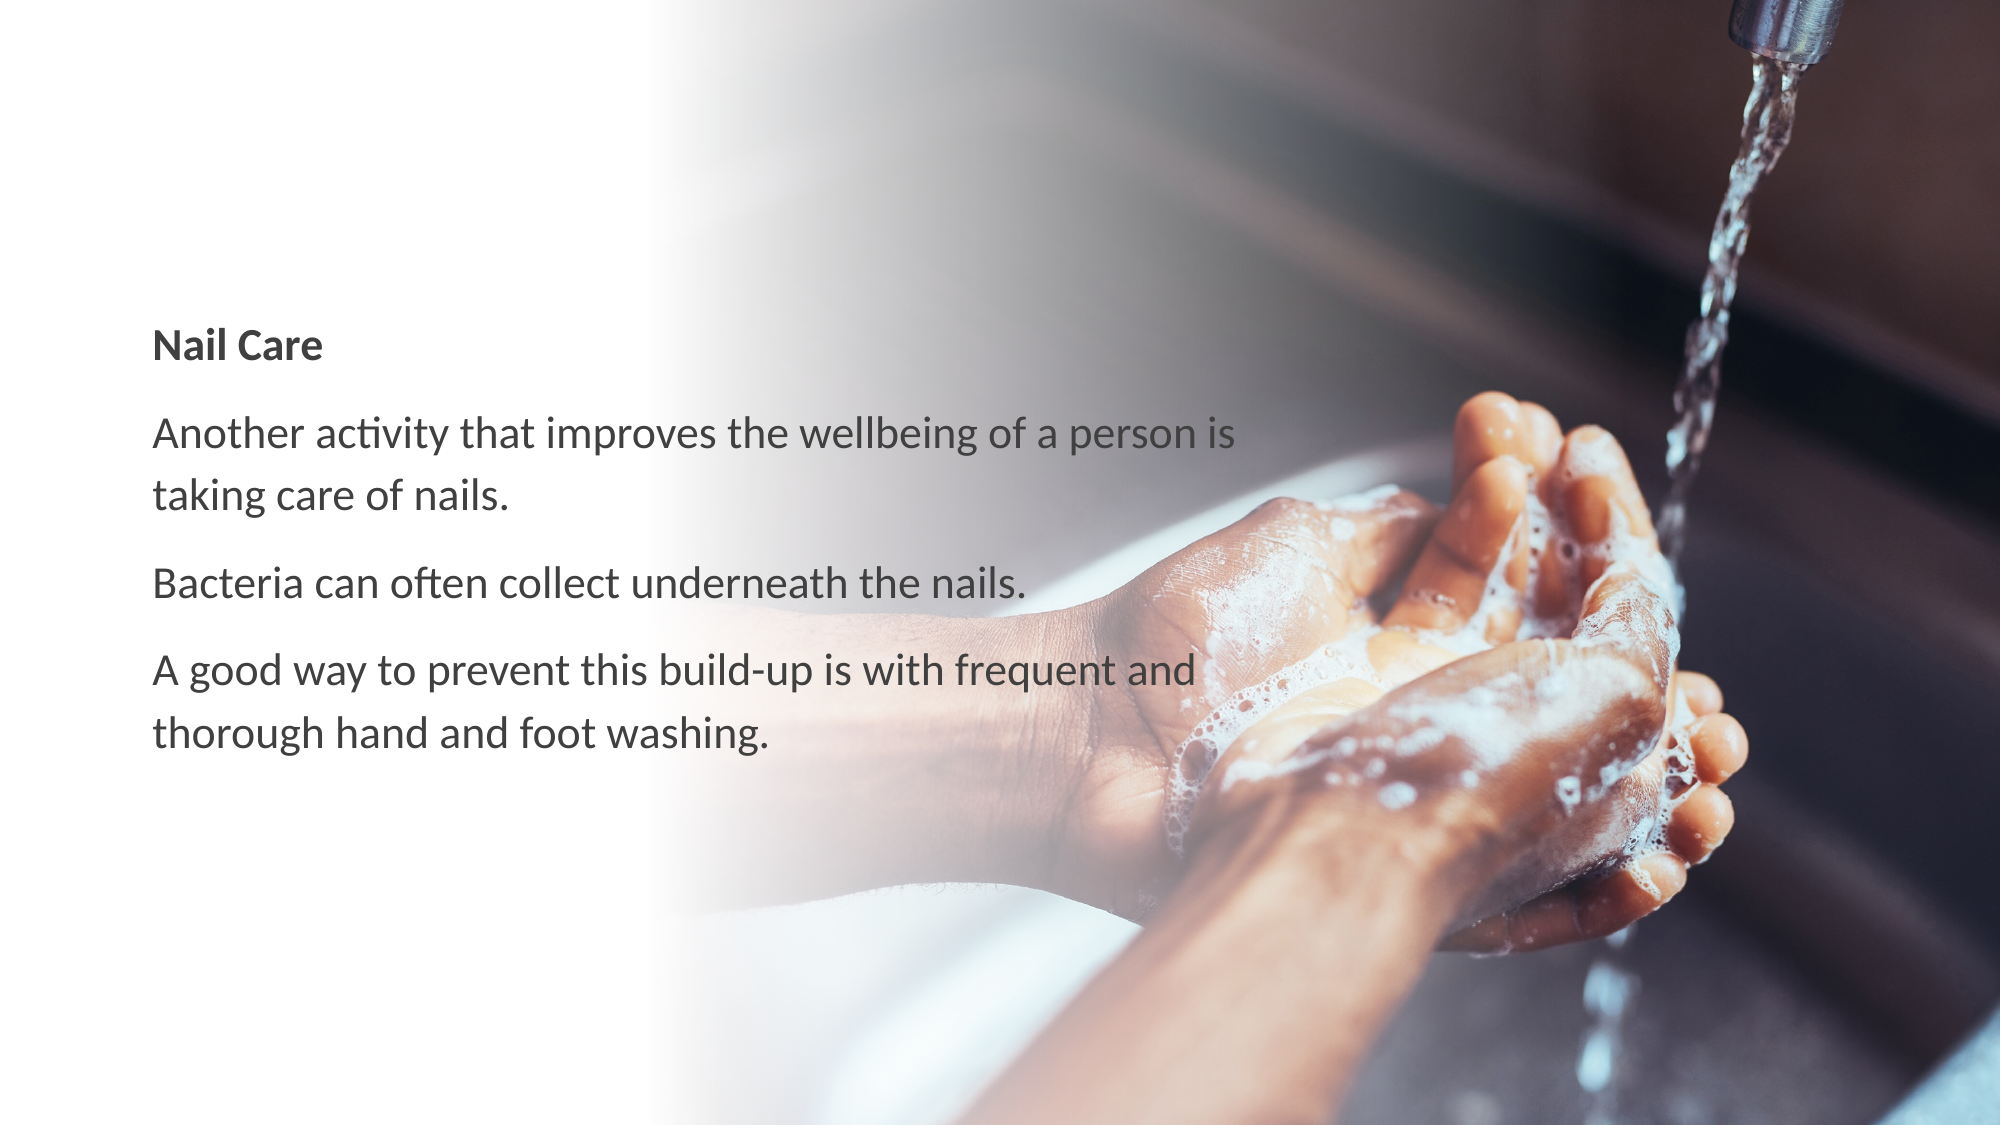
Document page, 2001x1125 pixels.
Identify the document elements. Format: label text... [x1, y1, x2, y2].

picture [647, 0, 2000, 1125]
list Nail Care Another activity that improves the wellbeing of a person is taking care of nails. Bacteria can often collect underneath the nails. A good way to prevent this build-up is with frequent and thorough hand and foot washing. [137, 299, 647, 1014]
